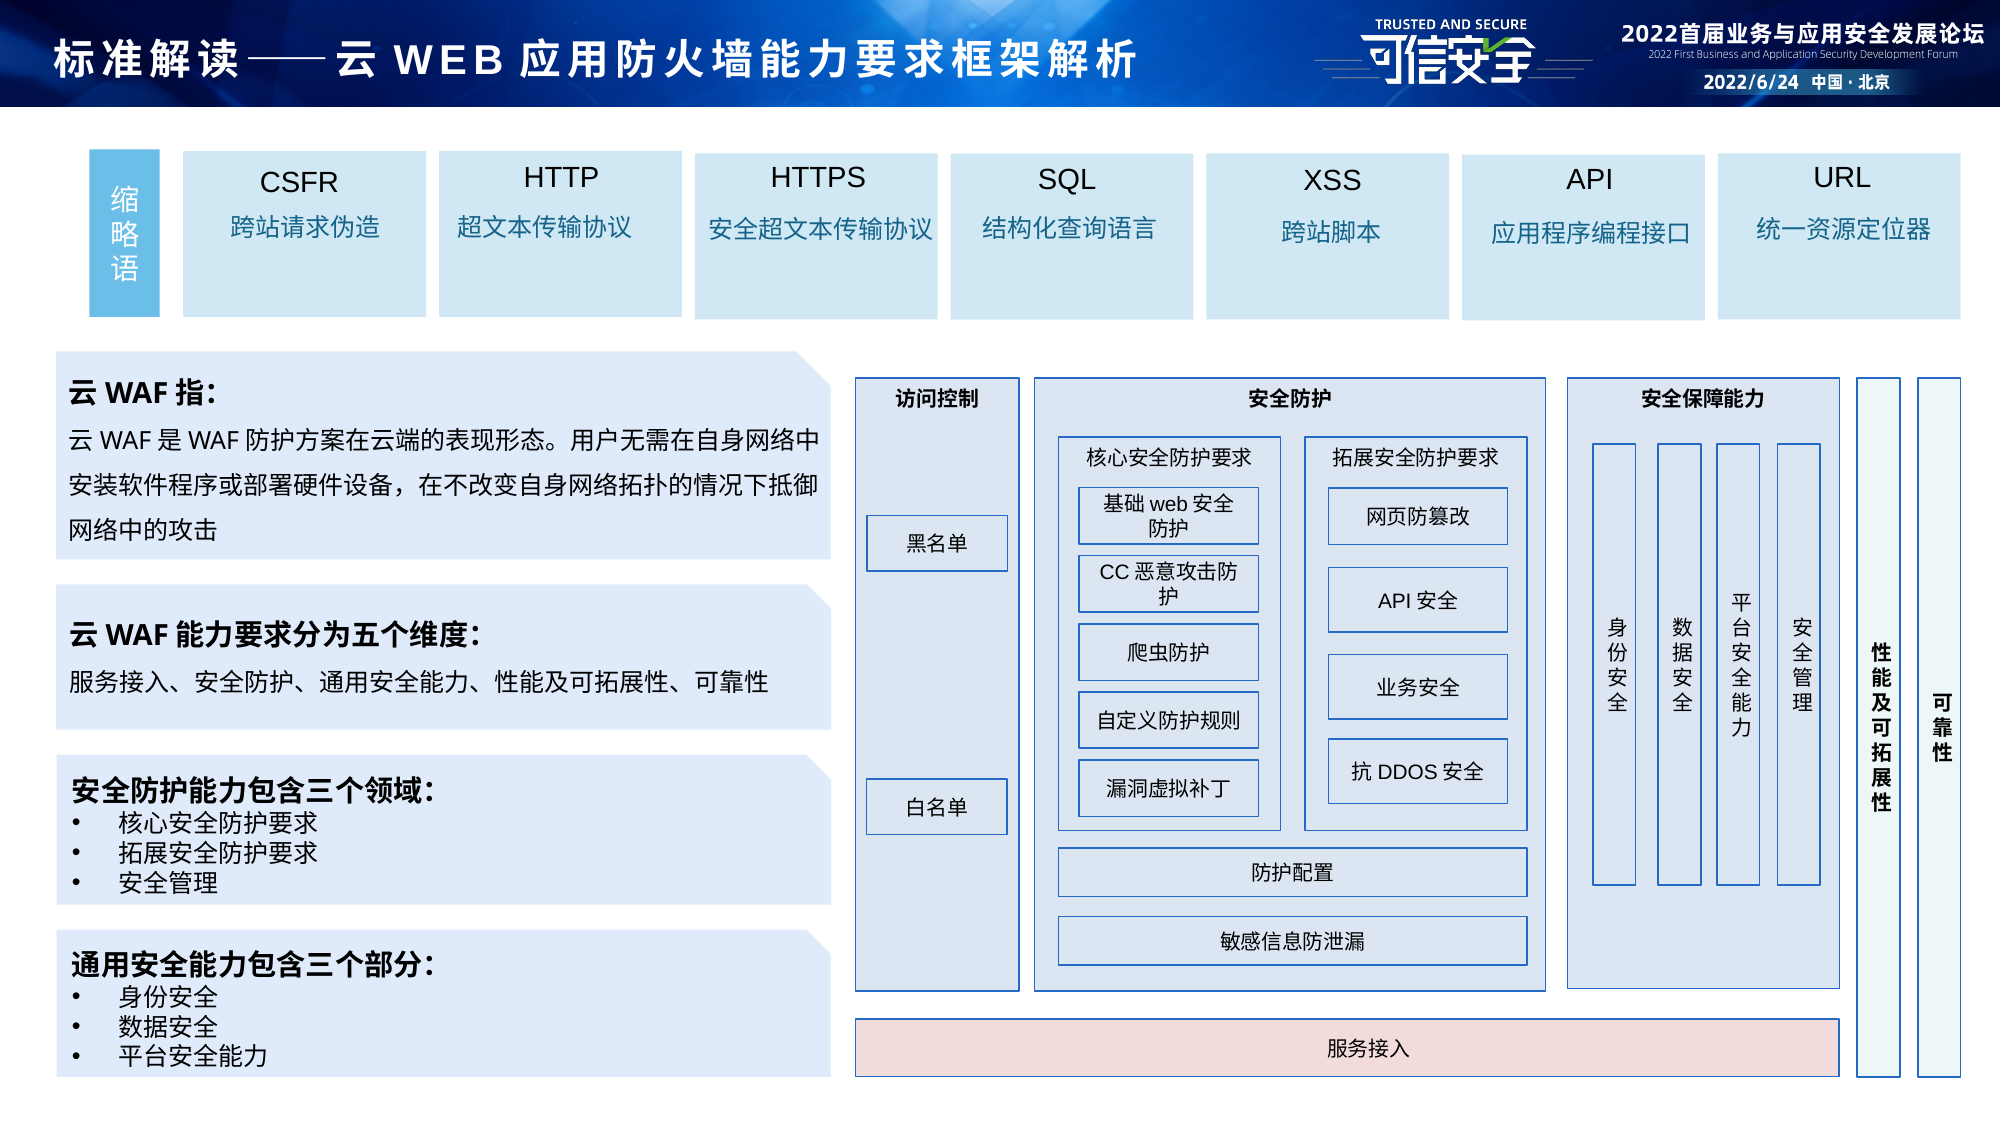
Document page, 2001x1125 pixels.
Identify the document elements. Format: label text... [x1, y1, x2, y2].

text_box [55, 350, 832, 561]
picture [0, 0, 2000, 107]
text_box 云WAF能力要求分为五个维度： 服务接入、安全防护、通用安全能力、性能及可拓展性、可靠性 [69, 599, 824, 697]
text_box 云WAF指： 云WAF是WAF防护方案在云端的表现形态。用户无需在自身网络中安装软件程序或部署硬件设备，在不改变自身网络拓扑的情况下抵御网络中的攻击 [68, 357, 824, 545]
text_box 通用安全能力包含三个部分： 身份安全 数据安全 平台安全能力 [71, 928, 710, 1071]
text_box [183, 150, 1985, 321]
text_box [855, 377, 1961, 1077]
text_box [55, 753, 833, 906]
text_box [55, 928, 832, 1078]
text_box [55, 583, 833, 731]
text_box 缩略语 [88, 148, 161, 318]
text_box 安全防护能力包含三个领域： 核心安全防护要求 拓展安全防护要求 安全管理 [71, 754, 710, 898]
